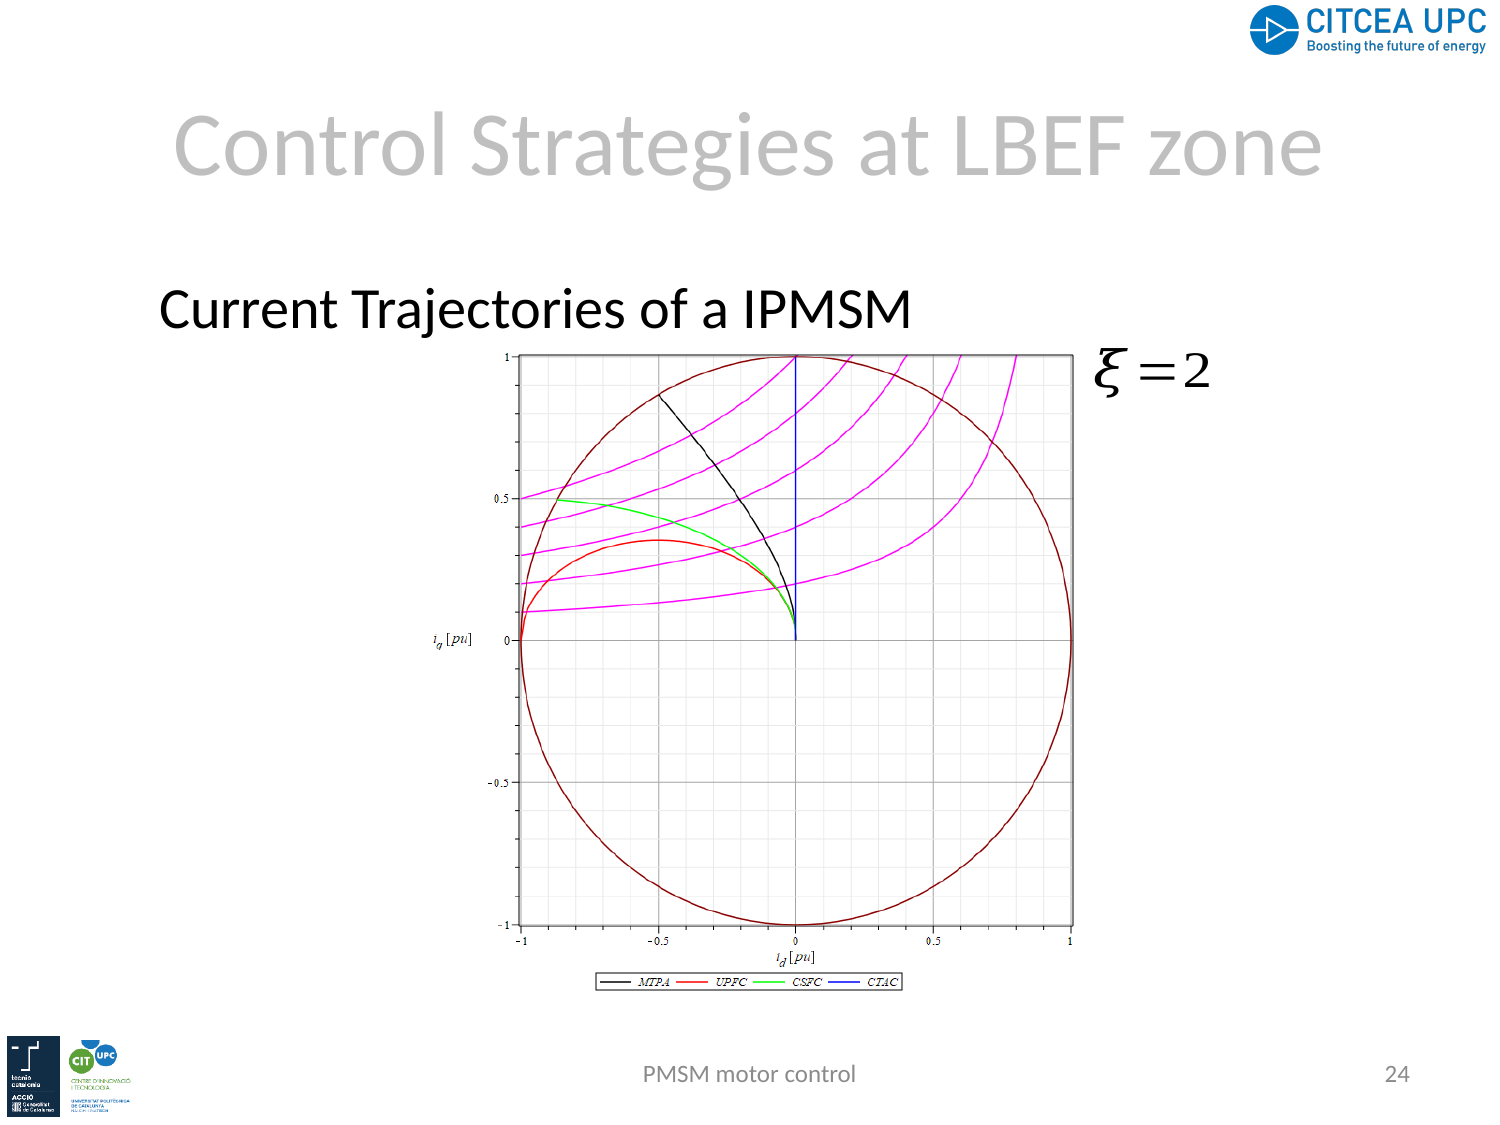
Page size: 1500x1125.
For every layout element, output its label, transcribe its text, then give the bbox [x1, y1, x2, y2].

picture [64, 1039, 136, 1118]
slide_number 24 [1074, 1042, 1425, 1103]
picture [422, 342, 1078, 998]
title Control Strategies at LBEF zone [75, 45, 1425, 233]
list Current Trajectories of a IPMSM [75, 262, 1425, 1005]
picture [1250, 5, 1497, 60]
footer PMSM motor control [512, 1042, 988, 1103]
picture [5, 1034, 61, 1118]
